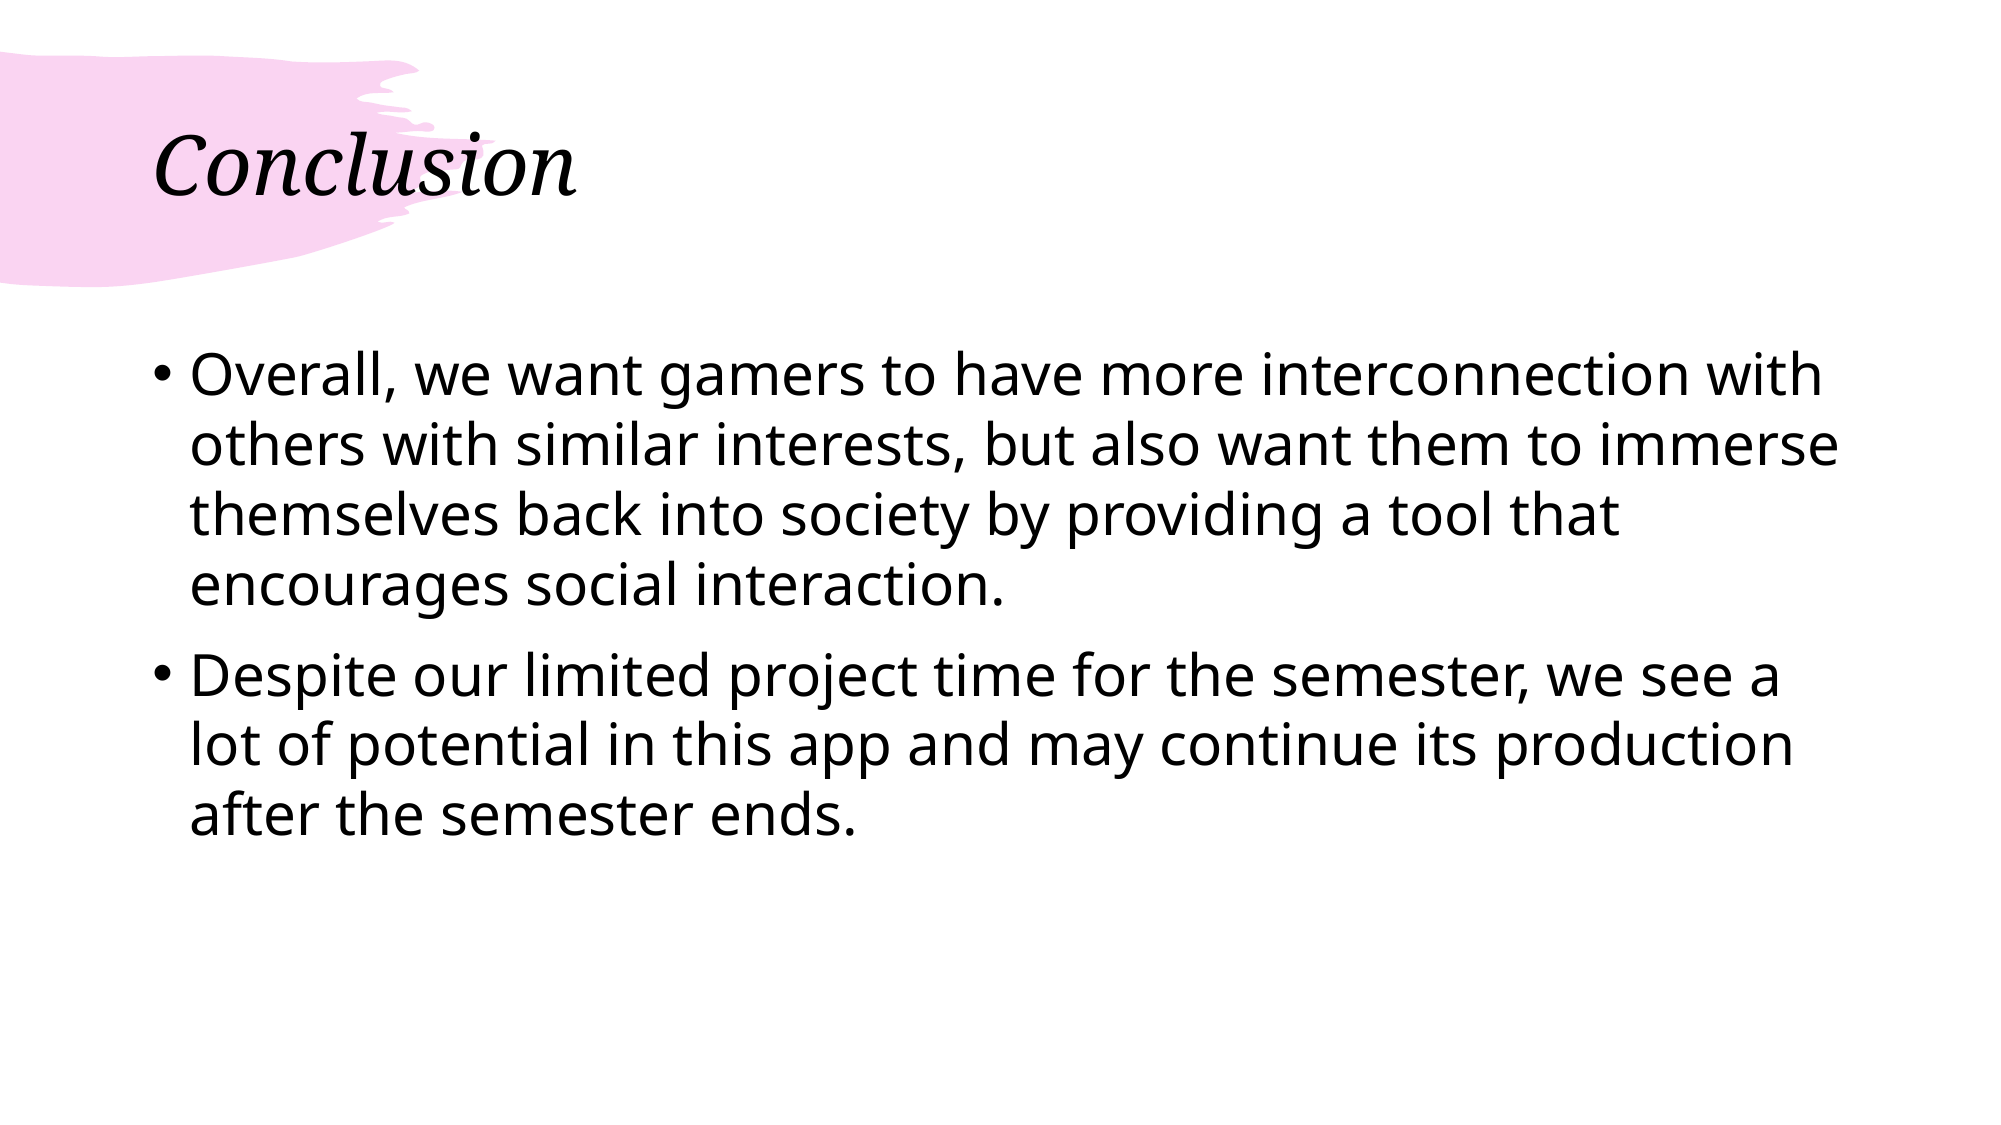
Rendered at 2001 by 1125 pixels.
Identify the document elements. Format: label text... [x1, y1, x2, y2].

list Overall, we want gamers to have more interconnection with others with similar interests, but also want them to immerse themselves back into society by providing a tool that encourages social interaction. Despite our limited project time for the semester, we see a lot of potential in this app and may continue its production after the semester ends. [137, 329, 1863, 1013]
title Conclusion [137, 59, 1863, 278]
